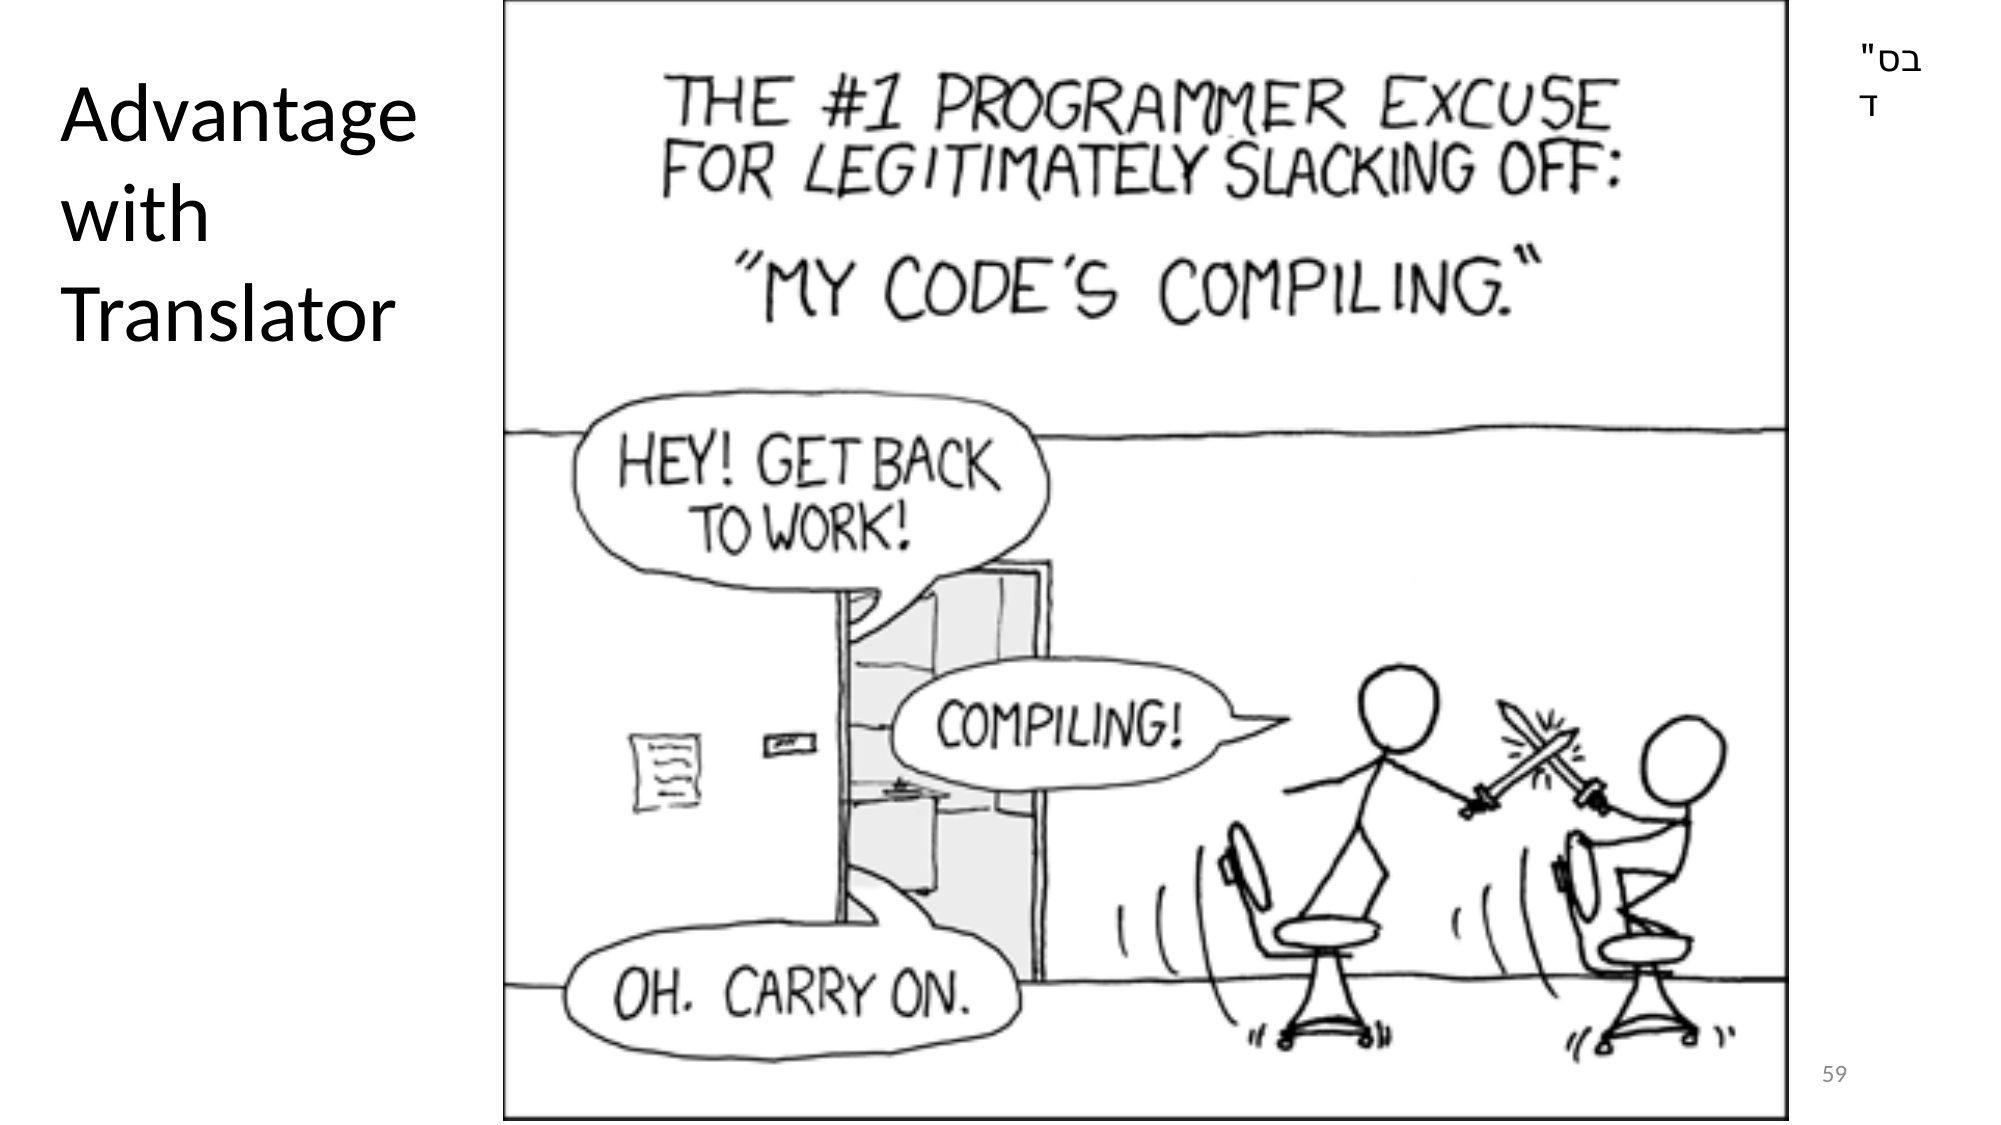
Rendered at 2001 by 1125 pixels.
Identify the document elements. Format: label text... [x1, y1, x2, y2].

picture [502, 0, 1789, 1121]
text_box Advantage with Translator [46, 50, 449, 366]
text_box בס"ד [1843, 26, 1957, 132]
slide_number 59 [1789, 1042, 1863, 1103]
